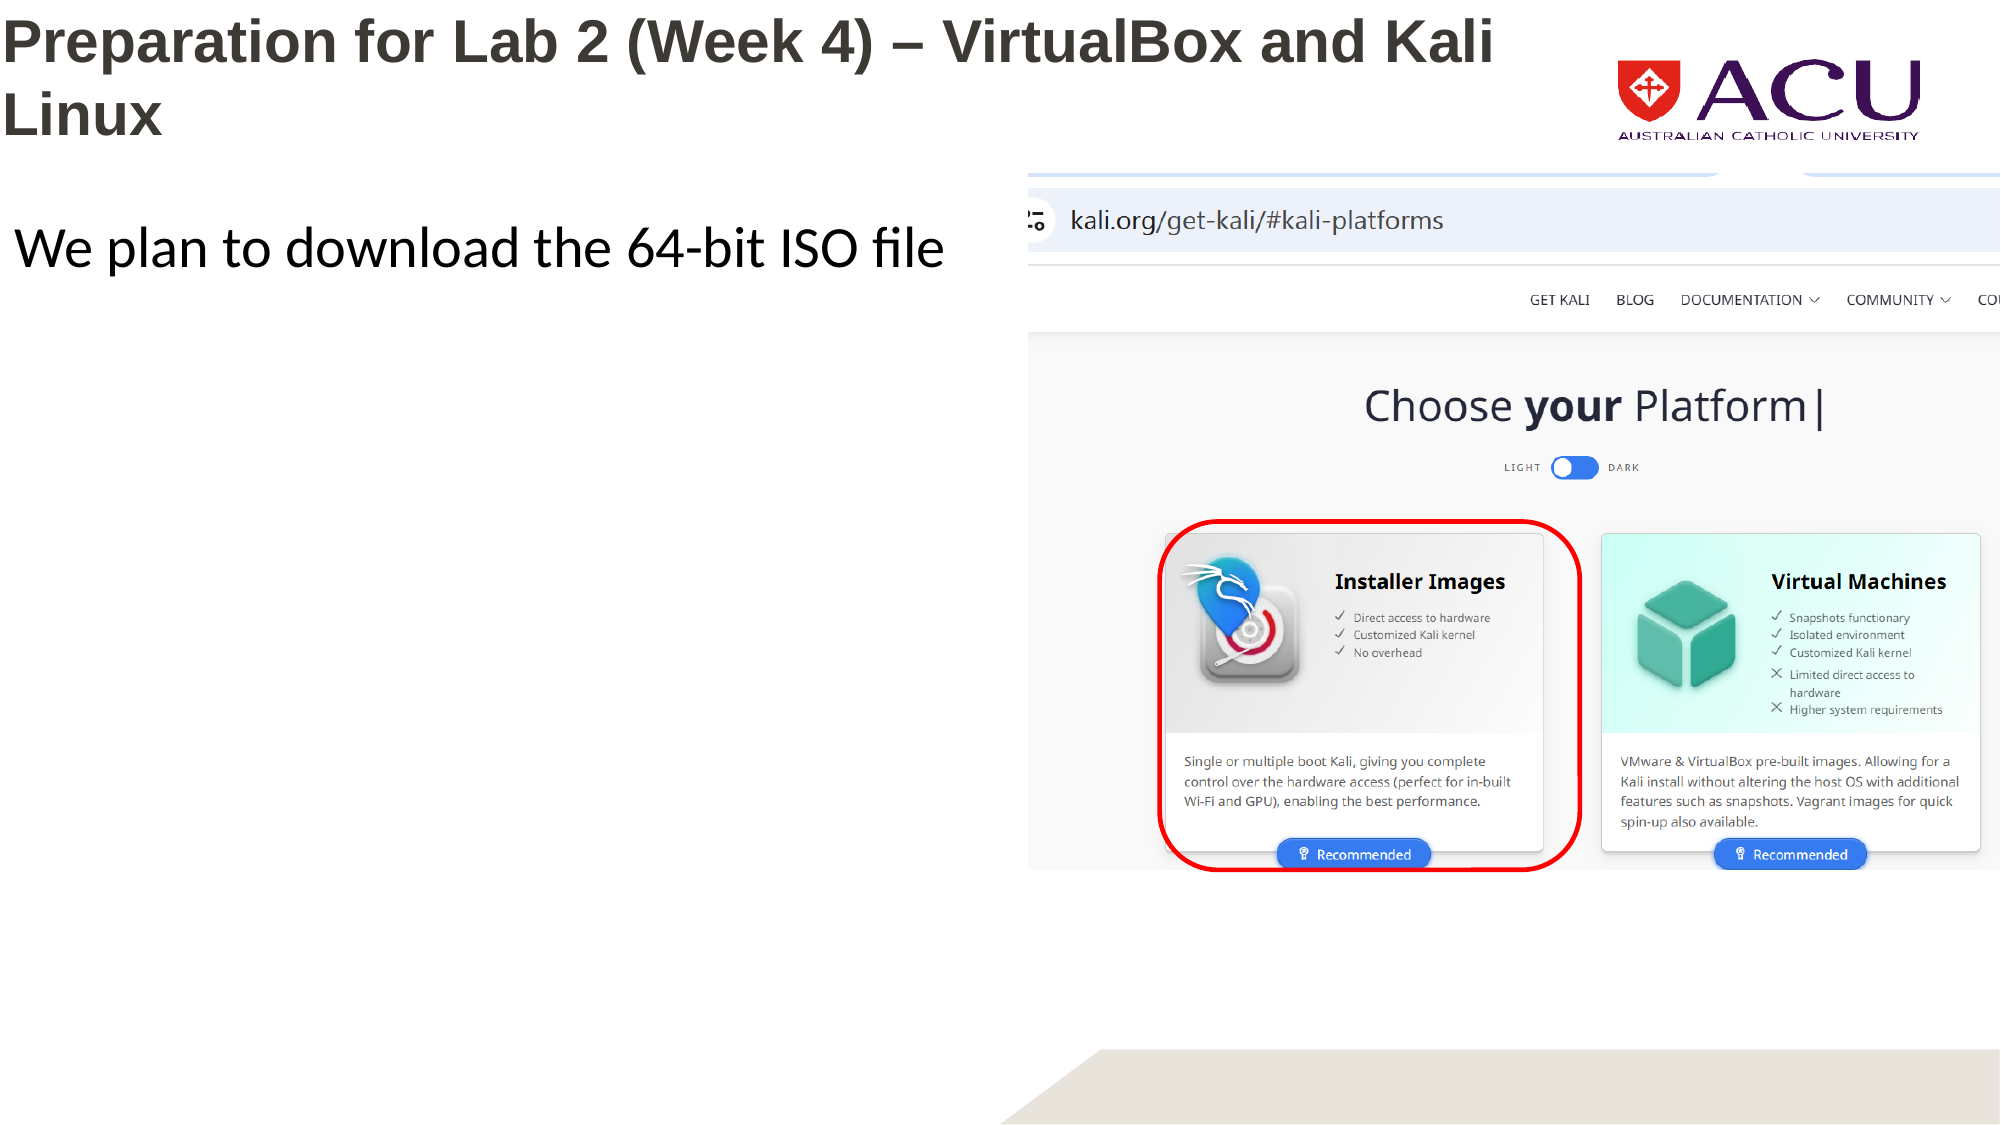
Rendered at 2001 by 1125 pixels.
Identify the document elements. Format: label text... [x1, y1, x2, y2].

picture [1027, 172, 2000, 871]
title Preparation for Lab 2 (Week 4) – VirtualBox and Kali Linux [0, 0, 1580, 171]
text_box We plan to download the 64-bit ISO file [0, 166, 1029, 287]
picture [1618, 59, 1920, 140]
